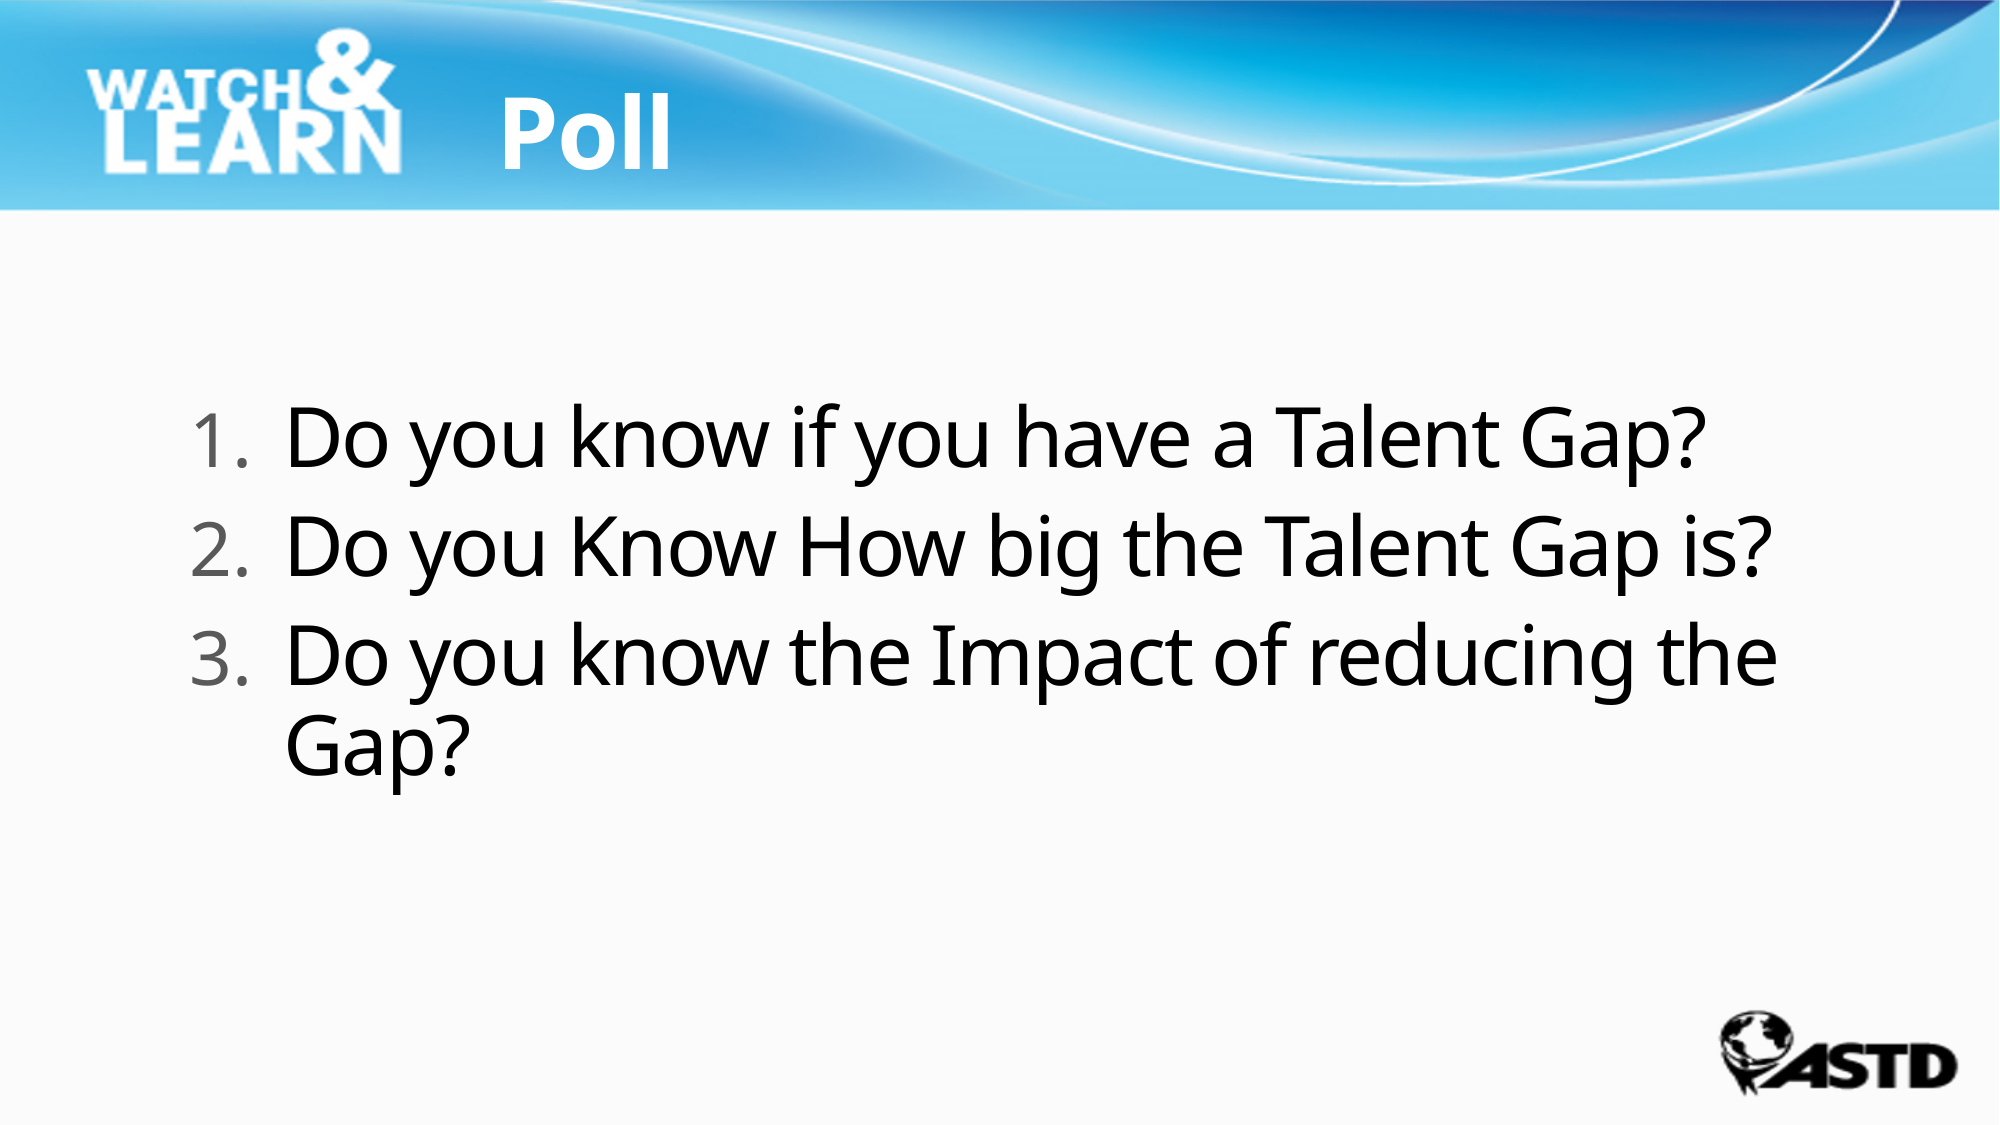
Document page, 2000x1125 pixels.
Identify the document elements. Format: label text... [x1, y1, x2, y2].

picture [1692, 988, 1988, 1111]
title Poll [496, 83, 2000, 193]
picture [0, 0, 2000, 213]
list Do you know if you have a Talent Gap? Do you Know How big the Talent Gap is? Do you know the Impact of reducing the Gap? [189, 396, 1865, 707]
